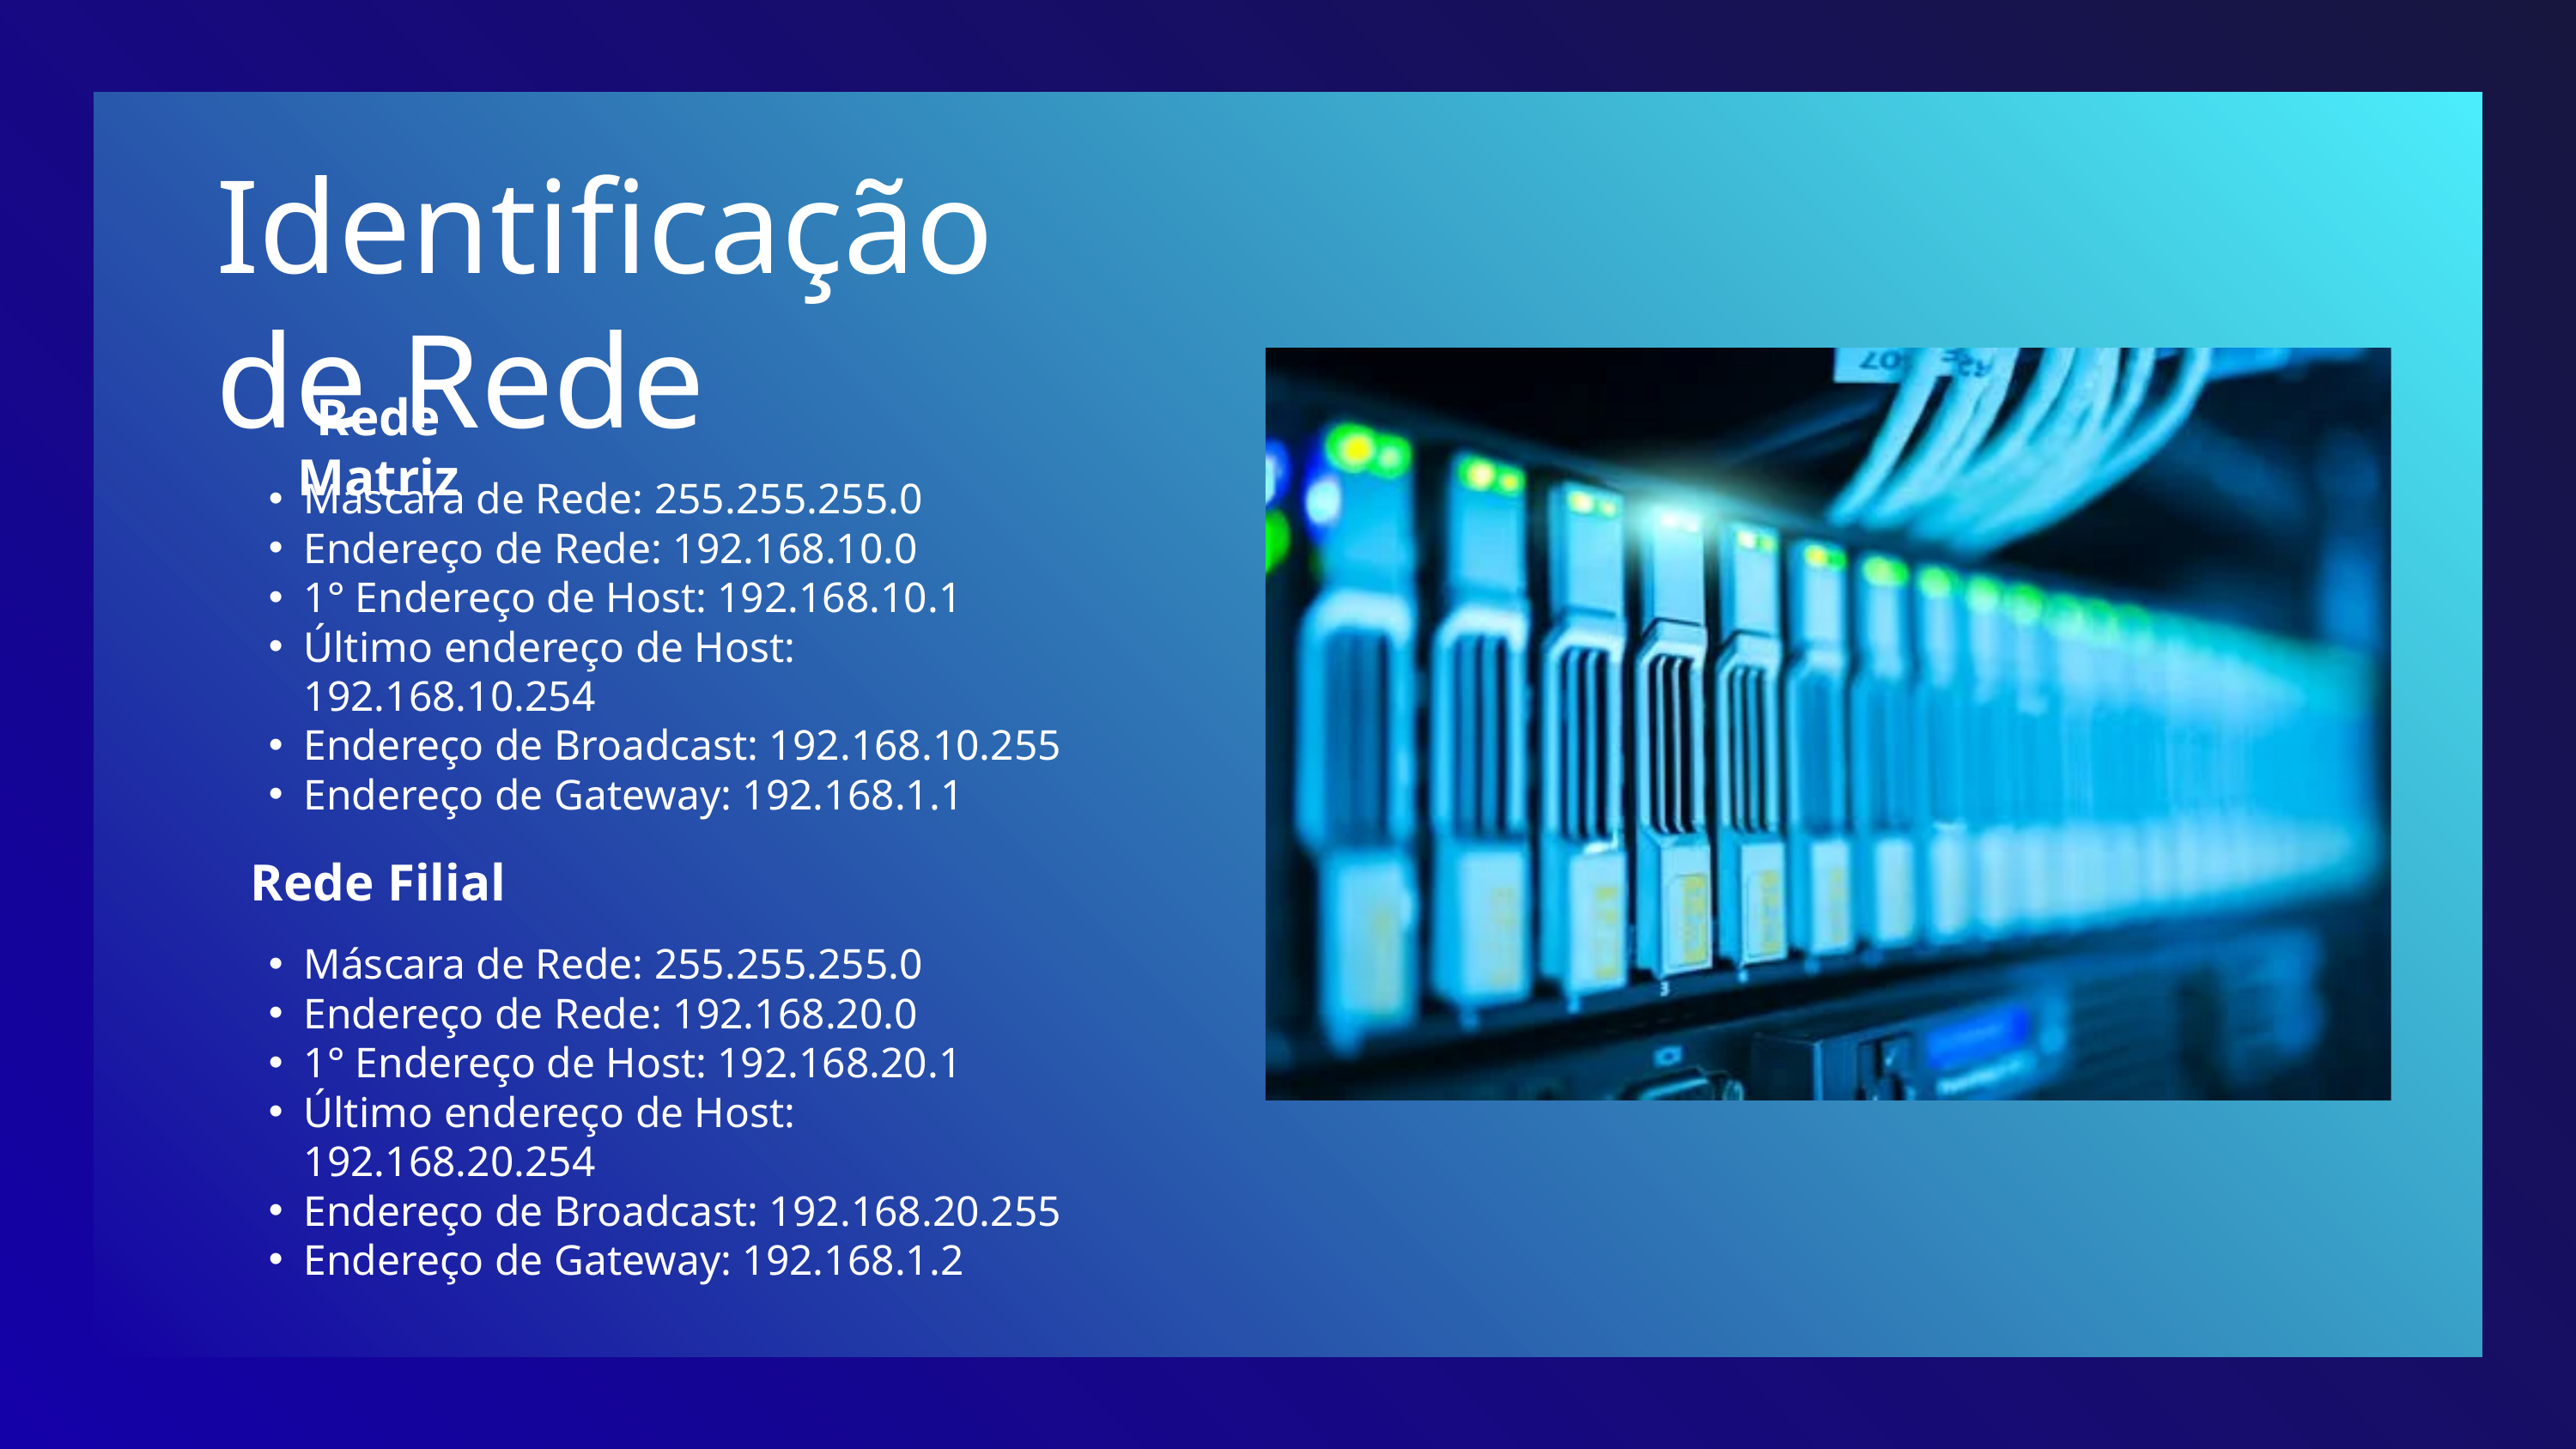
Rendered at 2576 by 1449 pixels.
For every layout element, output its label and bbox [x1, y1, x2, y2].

text_box [94, 91, 2482, 1357]
